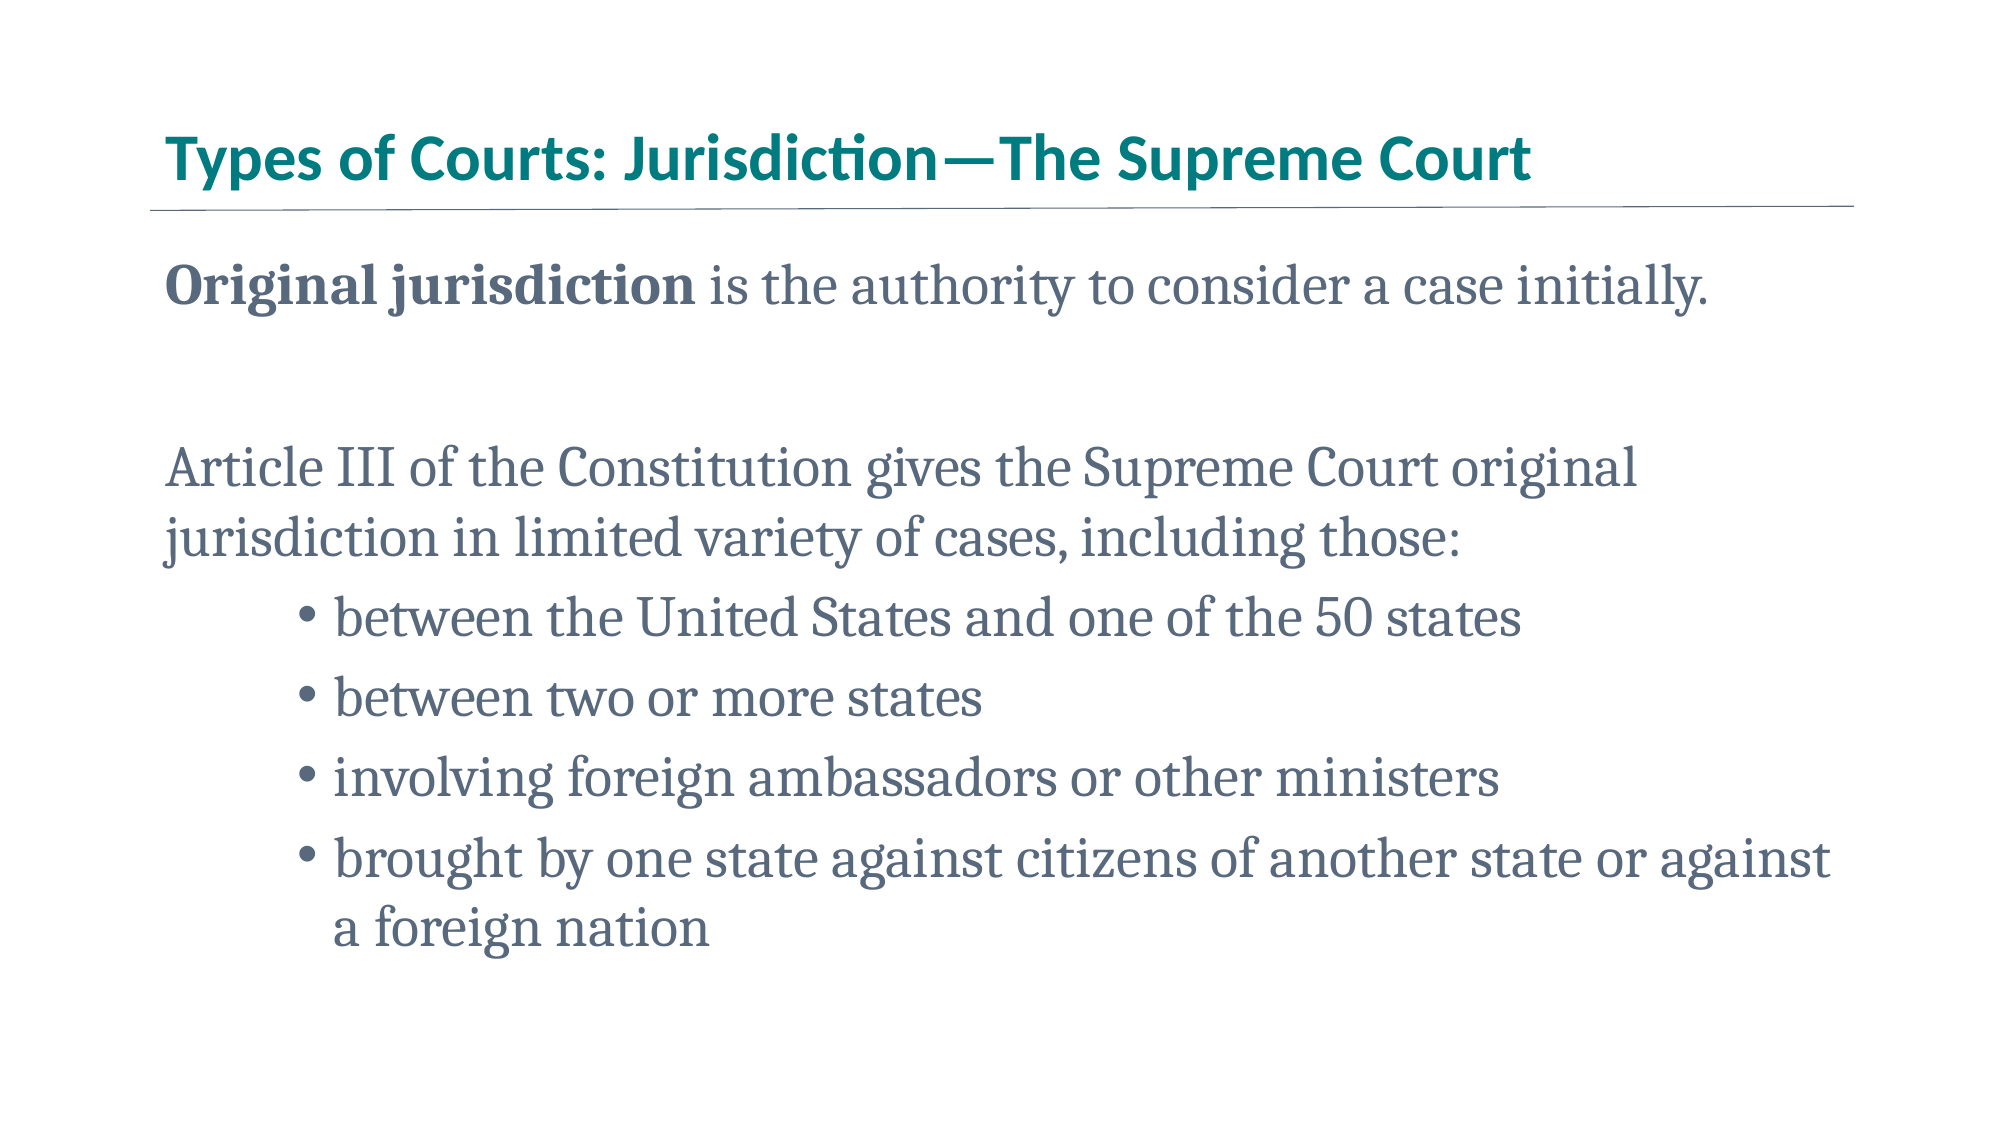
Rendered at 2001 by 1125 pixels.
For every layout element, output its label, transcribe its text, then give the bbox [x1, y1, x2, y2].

list Original jurisdiction is the authority to consider a case initially. Article III of the Constitution gives the Supreme Court original jurisdiction in limited variety of cases, including those: between the United States and one of the 50 states between two or more states involving foreign ambassadors or other ministers brought by one state against citizens of another state or against a foreign nation [150, 238, 1854, 1110]
title Types of Courts: Jurisdiction—The Supreme Court [150, 107, 1854, 211]
